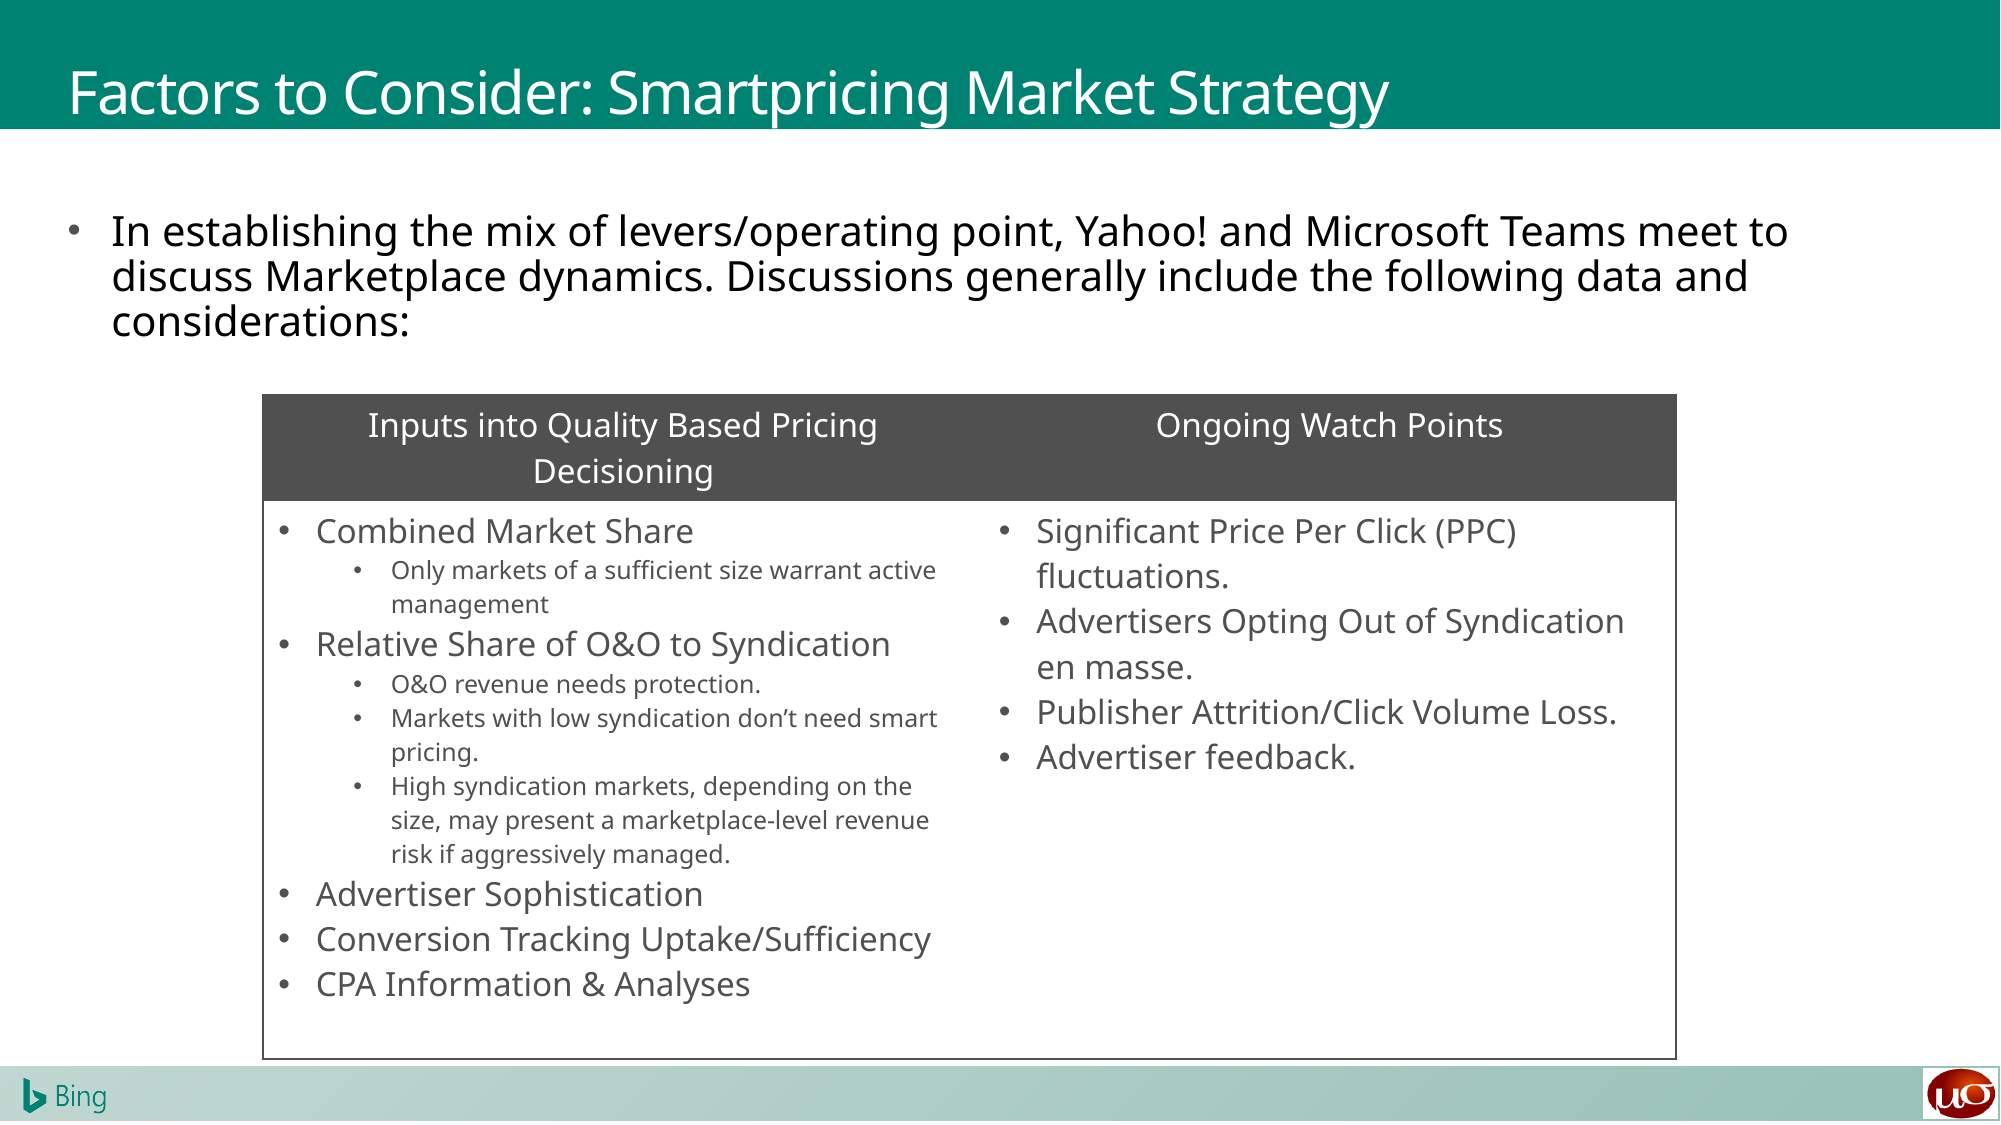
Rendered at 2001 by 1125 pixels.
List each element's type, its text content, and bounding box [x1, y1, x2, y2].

list In establishing the mix of levers/operating point, Yahoo! and Microsoft Teams meet to discuss Marketplace dynamics. Discussions generally include the following data and considerations: [43, 195, 1825, 418]
picture [1923, 1068, 1998, 1119]
title Factors to Consider: Smartpricing Market Strategy [43, 48, 1825, 195]
table_cell Combined Market Share Only markets of a sufficient size warrant active management Relative Share of O&O to Syndication O&O revenue needs protection. Markets with low syndication don’t need smart pricing. High syndication markets, depending on the size, may present a marketplace-level revenue risk if aggressively managed. Advertiser Sophistication Conversion Tracking Uptake/Sufficiency CPA Information & Analyses [264, 501, 984, 1058]
table_header Ongoing Watch Points [984, 396, 1675, 500]
table_cell Significant Price Per Click (PPC) fluctuations. Advertisers Opting Out of Syndication en masse. Publisher Attrition/Click Volume Loss. Advertiser feedback. [984, 501, 1675, 1058]
table_header Inputs into Quality Based Pricing Decisioning [264, 396, 984, 500]
picture [9, 1062, 124, 1125]
